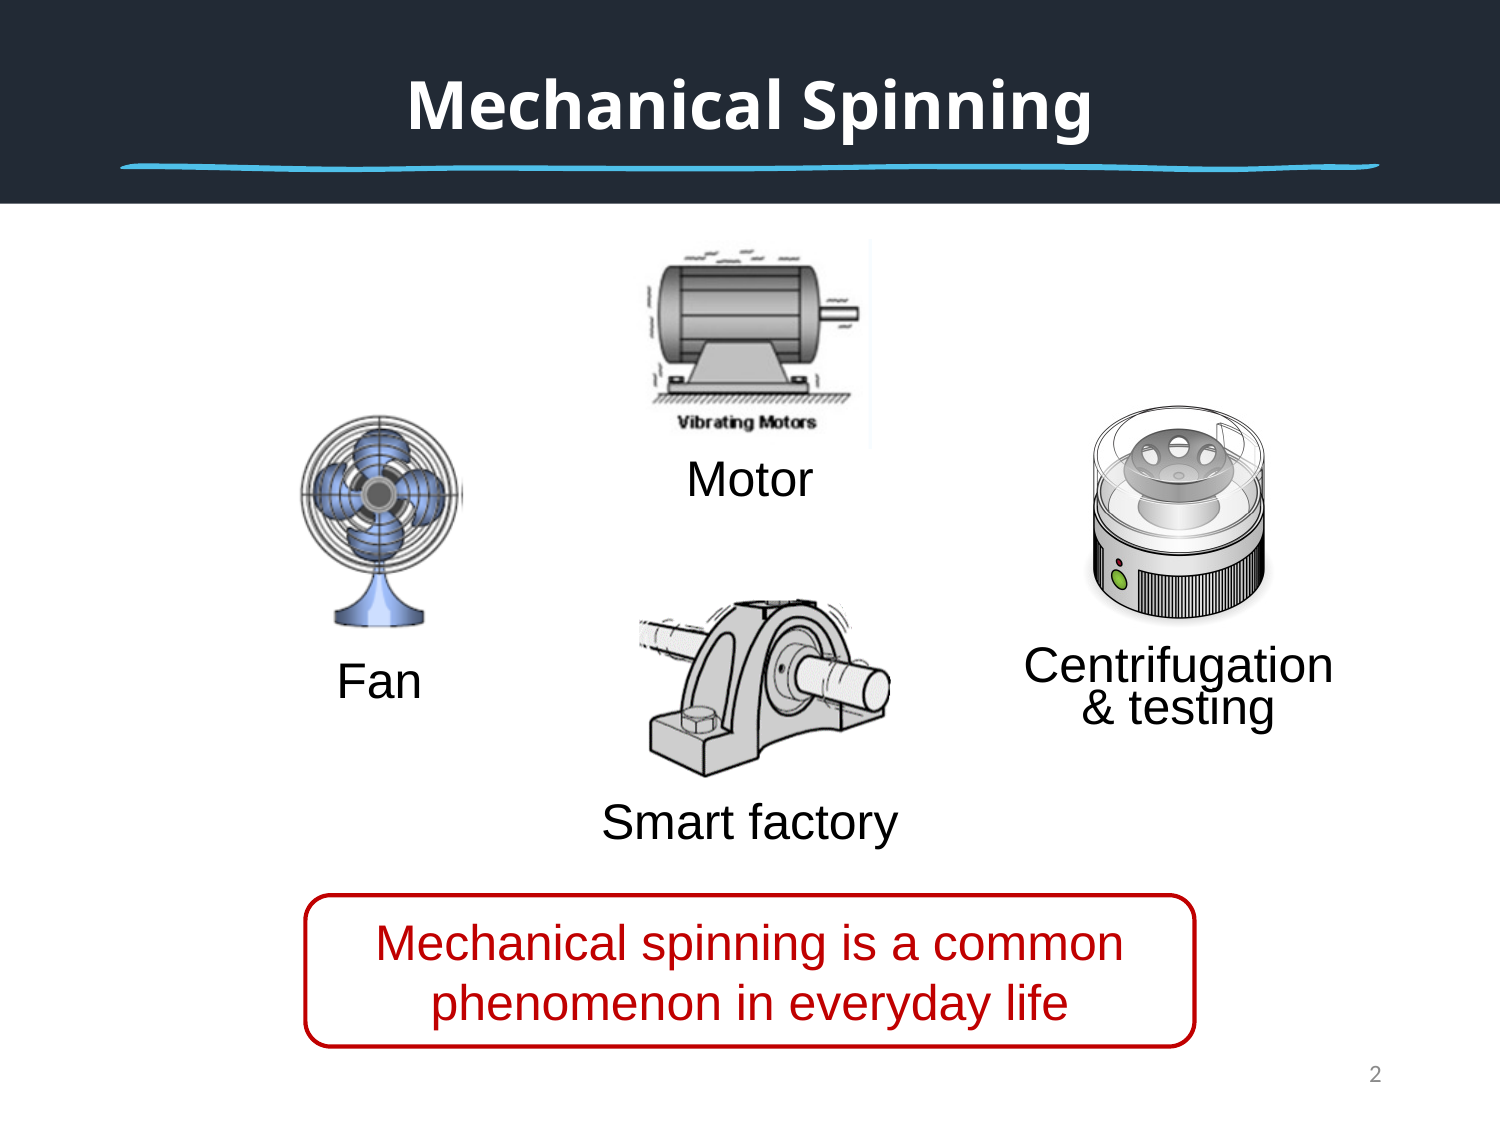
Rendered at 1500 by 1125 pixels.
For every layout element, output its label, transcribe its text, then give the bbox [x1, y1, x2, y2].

text_box [120, 163, 1380, 173]
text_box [627, 239, 873, 532]
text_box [1002, 396, 1355, 734]
text_box [0, 0, 1500, 206]
slide_number 2 [1059, 1042, 1397, 1103]
text_box Mechanical spinning is a common phenomenon in everyday life [303, 893, 1197, 1049]
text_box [583, 596, 917, 892]
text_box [290, 410, 469, 734]
title Mechanical Spinning [120, 41, 1380, 165]
